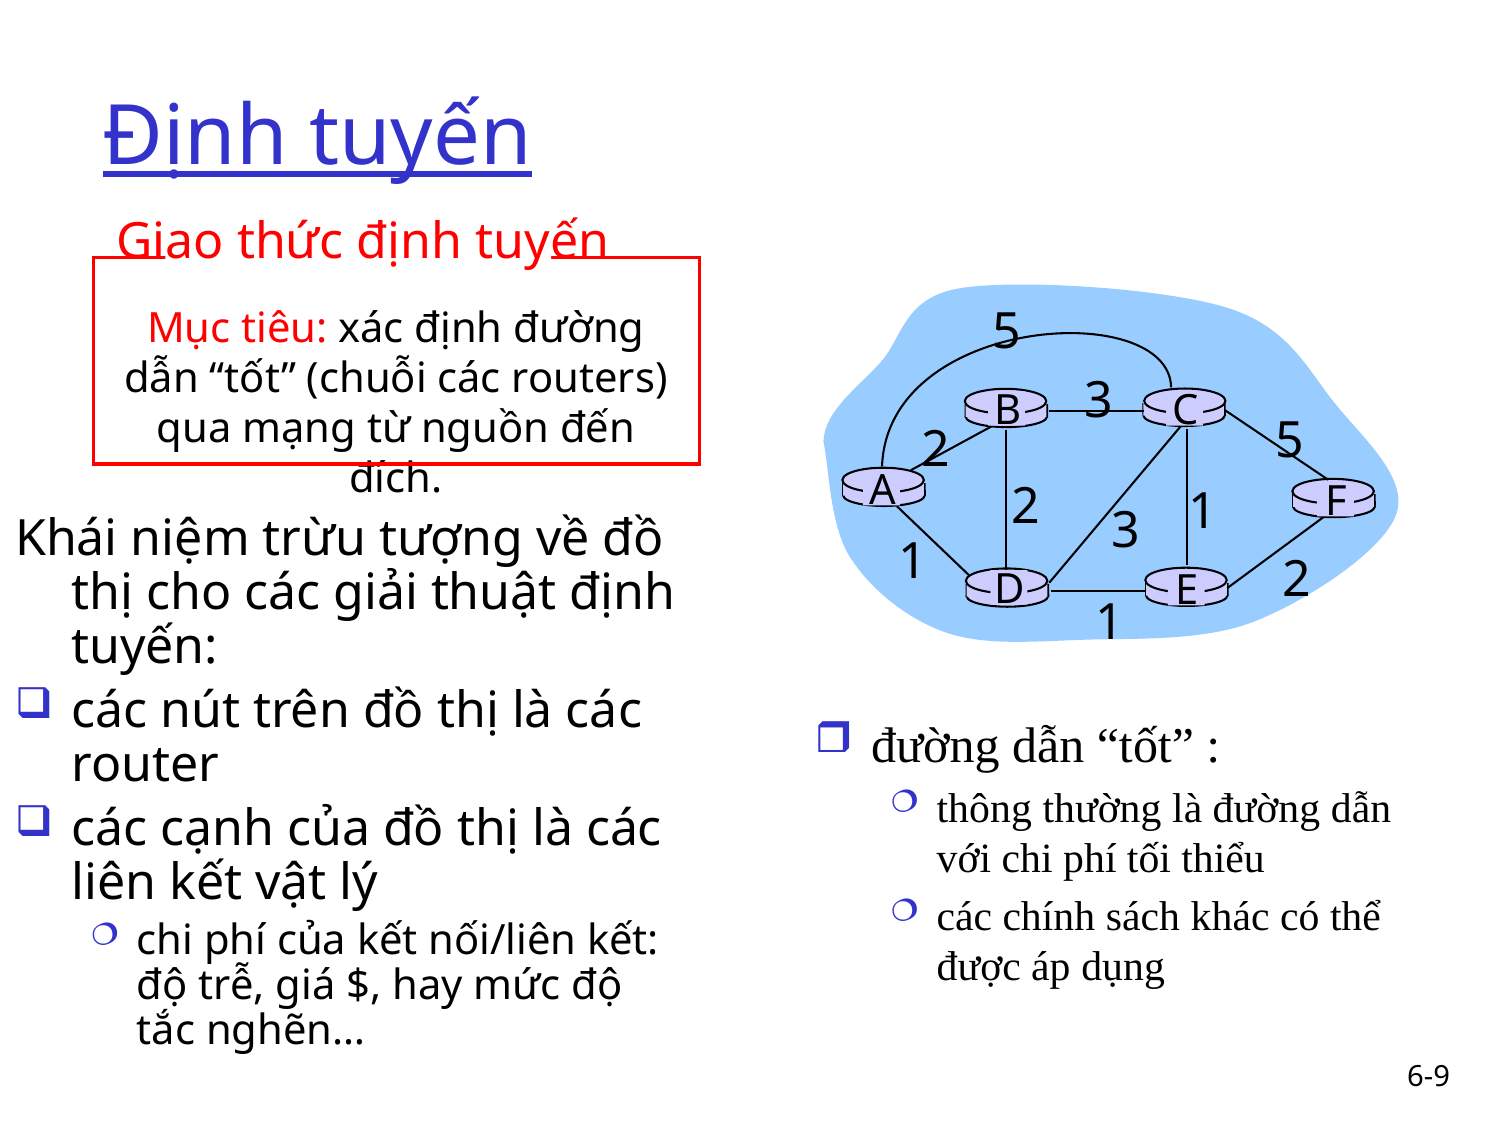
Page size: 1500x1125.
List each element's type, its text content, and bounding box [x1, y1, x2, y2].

text_box 2 [1267, 539, 1326, 615]
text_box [979, 375, 1037, 441]
list Khái niệm trừu tượng về đồ thị cho các giải thuật định tuyến: các nút trên đồ thị là các router các cạnh của đồ thị là các liên kết vật lý chi phí của kết nối/liên kết: độ trễ, giá $, hay mức độ tắc nghẽn… [0, 504, 705, 1075]
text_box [1157, 375, 1214, 441]
text_box [1292, 482, 1303, 500]
text_box [918, 484, 924, 496]
text_box 1 [1080, 582, 1139, 658]
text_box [111, 200, 615, 277]
text_box [1146, 596, 1153, 602]
text_box [1219, 572, 1227, 588]
title Định tuyến [87, 37, 1363, 225]
text_box Mục tiêu: xác định đường dẫn “tốt” (chuỗi các routers) qua mạng từ nguồn đến đích. [91, 293, 701, 509]
text_box [1218, 393, 1226, 408]
text_box 2 [906, 409, 965, 484]
text_box [1146, 584, 1153, 596]
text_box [852, 454, 914, 521]
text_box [1308, 465, 1365, 532]
text_box [1369, 485, 1374, 498]
text_box [1293, 495, 1303, 507]
slide_number 6-9 [1362, 1049, 1466, 1125]
text_box [883, 333, 1169, 453]
text_box 1 [1174, 470, 1233, 546]
text_box [1219, 596, 1227, 602]
text_box 5 [1260, 399, 1319, 475]
text_box 5 [978, 291, 1037, 366]
text_box [1139, 560, 1270, 639]
text_box [842, 474, 847, 486]
text_box [967, 597, 974, 603]
text_box [823, 284, 1399, 596]
text_box 1 [883, 521, 942, 597]
text_box [1143, 403, 1152, 416]
text_box [1219, 582, 1227, 596]
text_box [1158, 554, 1216, 621]
text_box [1144, 416, 1152, 422]
text_box [1369, 494, 1374, 507]
text_box [885, 411, 1160, 642]
text_box đường dẫn “tốt” : thông thường là đường dẫn với chi phí tối thiểu các chính sách khác có thể được áp dụng [800, 704, 1425, 985]
text_box [1145, 572, 1153, 588]
text_box 3 [1096, 490, 1155, 566]
text_box [93, 257, 700, 465]
text_box 2 [996, 466, 1055, 541]
text_box [965, 573, 974, 589]
text_box [966, 584, 974, 597]
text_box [979, 554, 1041, 620]
text_box [1144, 393, 1152, 409]
text_box 3 [1069, 360, 1128, 436]
text_box [843, 484, 847, 496]
text_box [1218, 406, 1224, 416]
text_box [1293, 507, 1303, 514]
